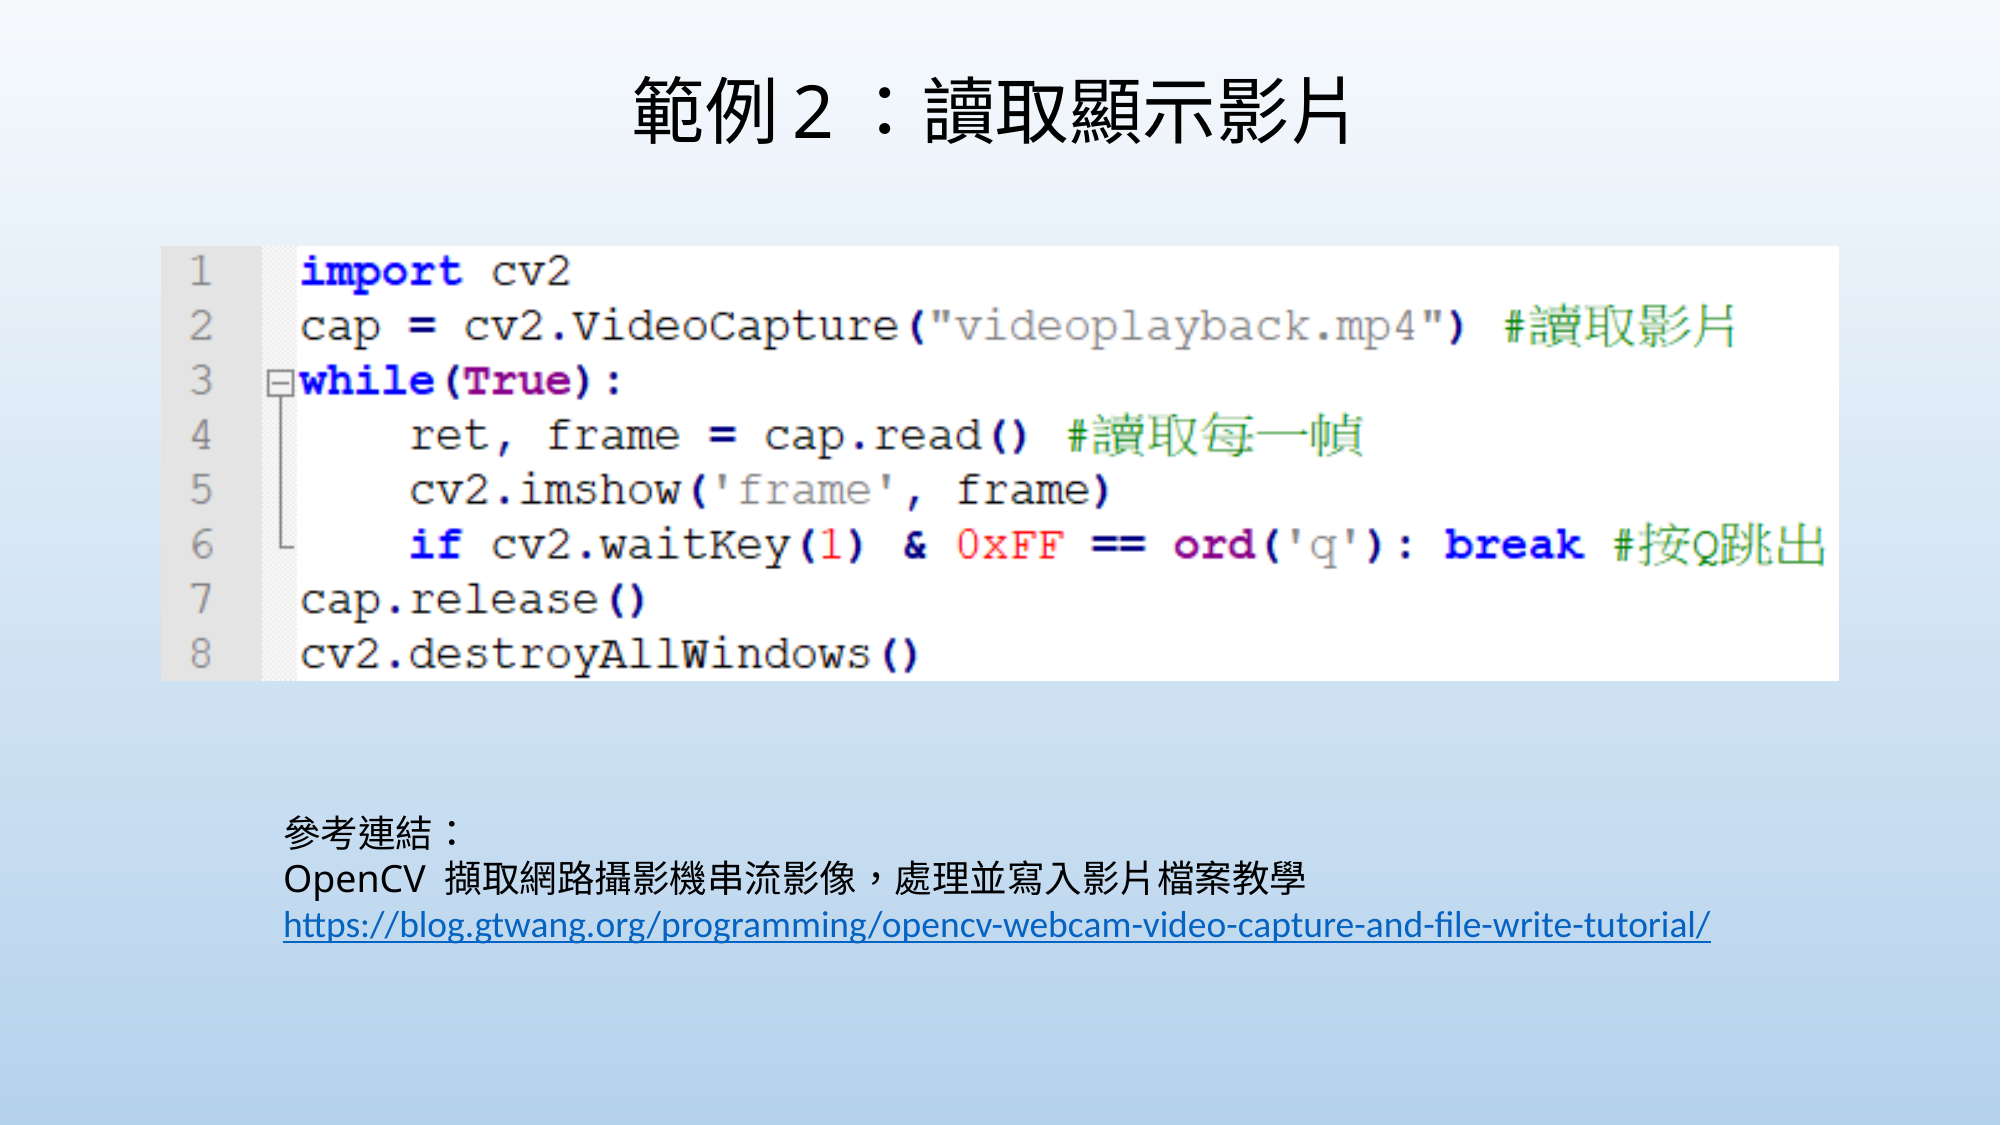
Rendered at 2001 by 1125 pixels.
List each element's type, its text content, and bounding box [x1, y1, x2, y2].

picture [161, 246, 1839, 681]
text_box 參考連結： OpenCV 擷取網路攝影機串流影像，處理並寫入影片檔案教學 https://blog.gtwang.org/programming/opencv-webcam-video-capture-and-file-write-tutorial/ [268, 803, 1727, 953]
title 範例2：讀取顯示影片 [187, 67, 1808, 163]
